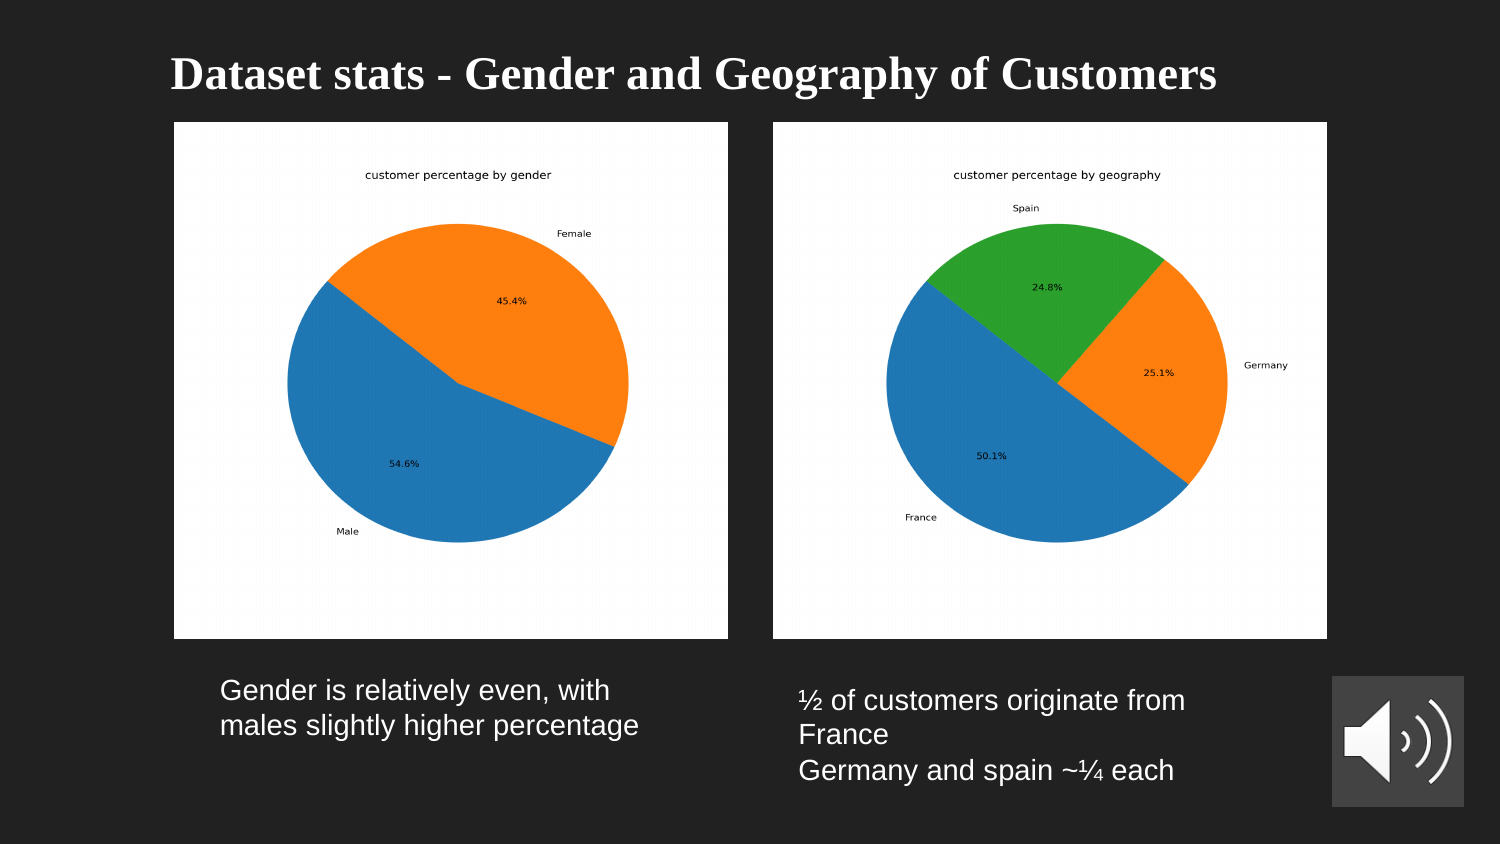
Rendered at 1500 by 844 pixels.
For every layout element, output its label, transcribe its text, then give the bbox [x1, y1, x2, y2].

picture [1330, 674, 1465, 809]
picture [773, 122, 1327, 639]
text_box Gender is relatively even, with males slightly higher percentage [204, 656, 697, 757]
picture [174, 122, 728, 639]
text_box Dataset stats - Gender and Geography of Customers [155, 36, 1500, 105]
text_box ½ of customers originate from France Germany and spain ~¼ each [783, 665, 1276, 801]
